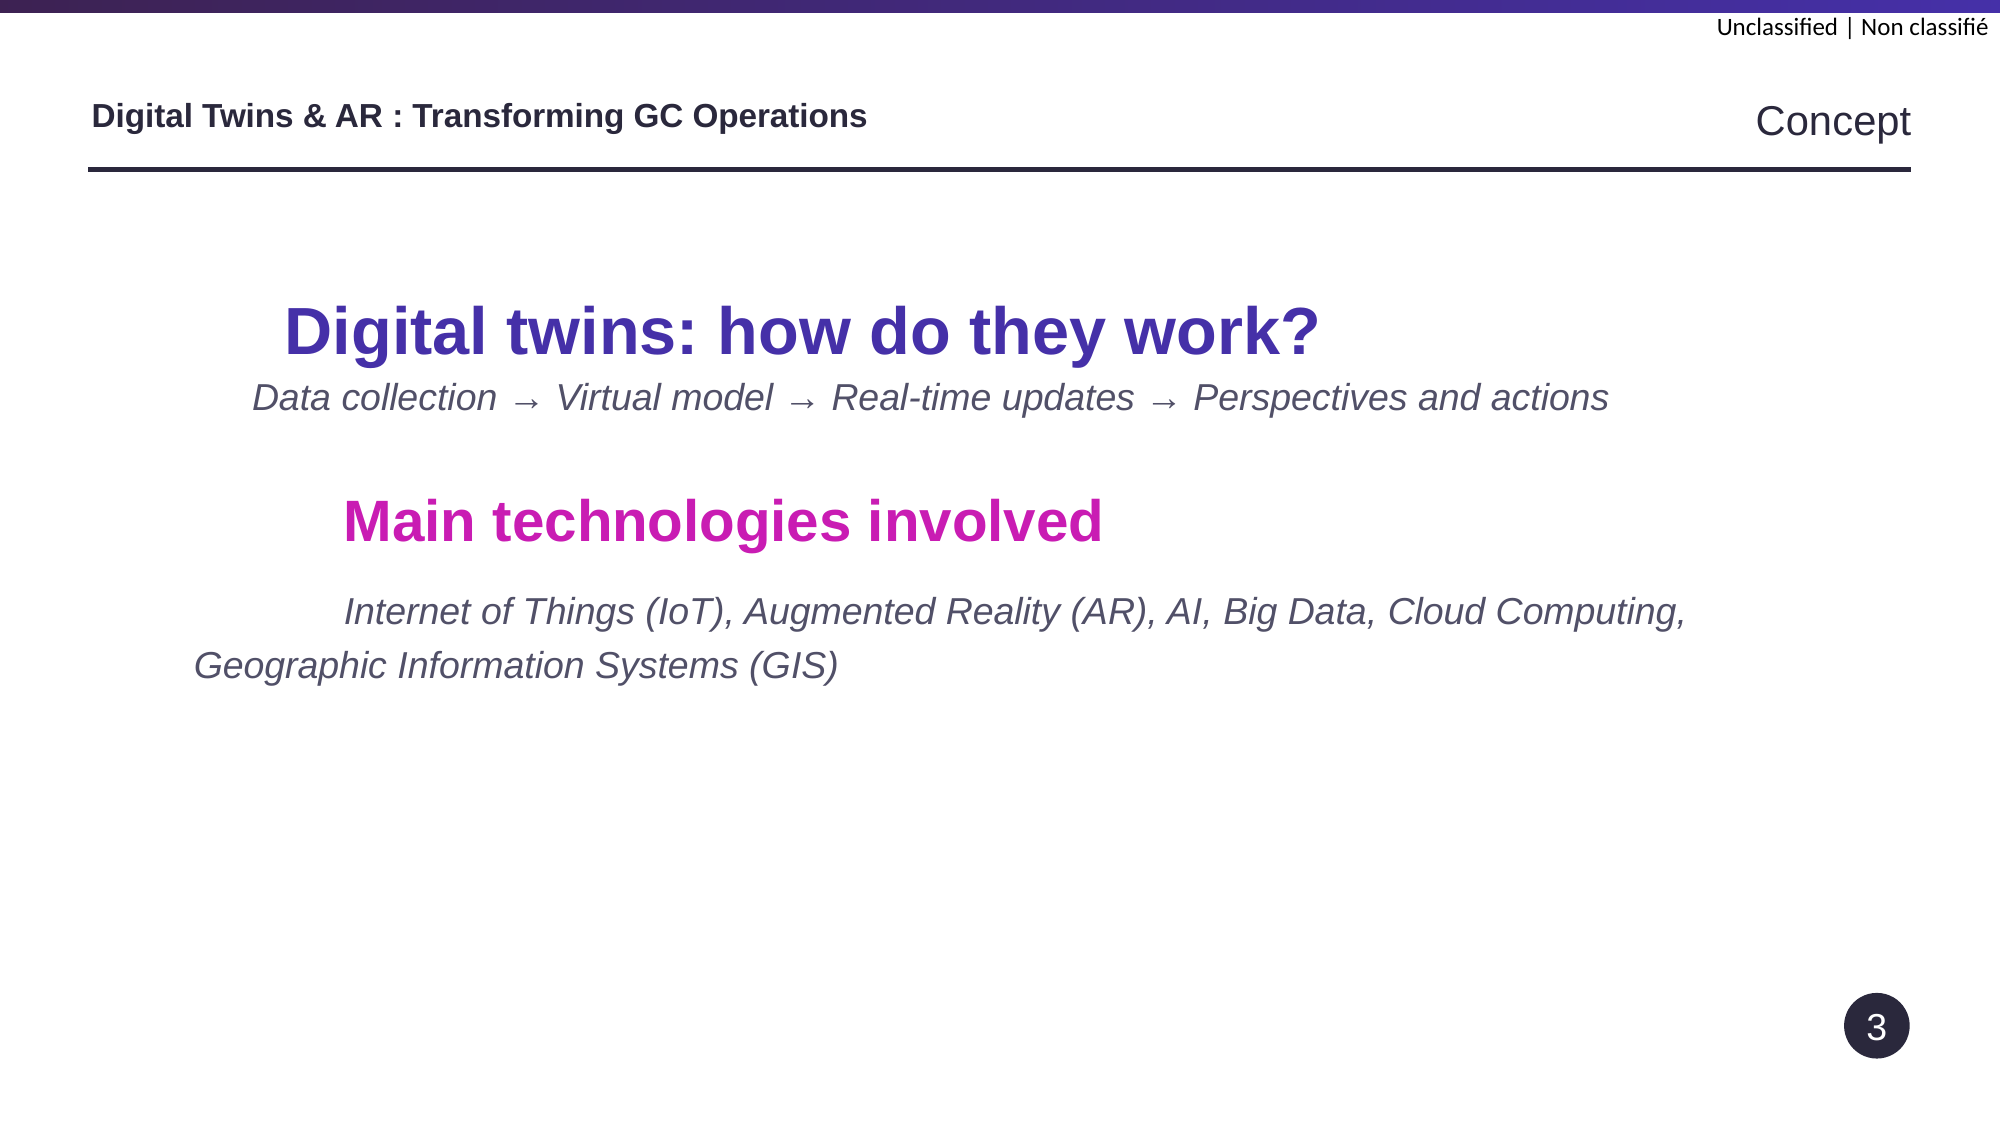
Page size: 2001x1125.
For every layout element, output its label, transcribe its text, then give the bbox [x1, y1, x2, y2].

list Digital twins: how do they work? Data collection → Virtual model → Real-time updates → Perspectives and actions Main technologies involved Internet of Things (IoT), Augmented Reality (AR), AI, Big Data, Cloud Computing, Geographic Information Systems (GIS) [91, 181, 1845, 878]
slide_number 3 [1844, 992, 1910, 1059]
title Digital Twins & AR : Transforming GC Operations [91, 86, 1044, 170]
list Concept [1044, 84, 1912, 170]
